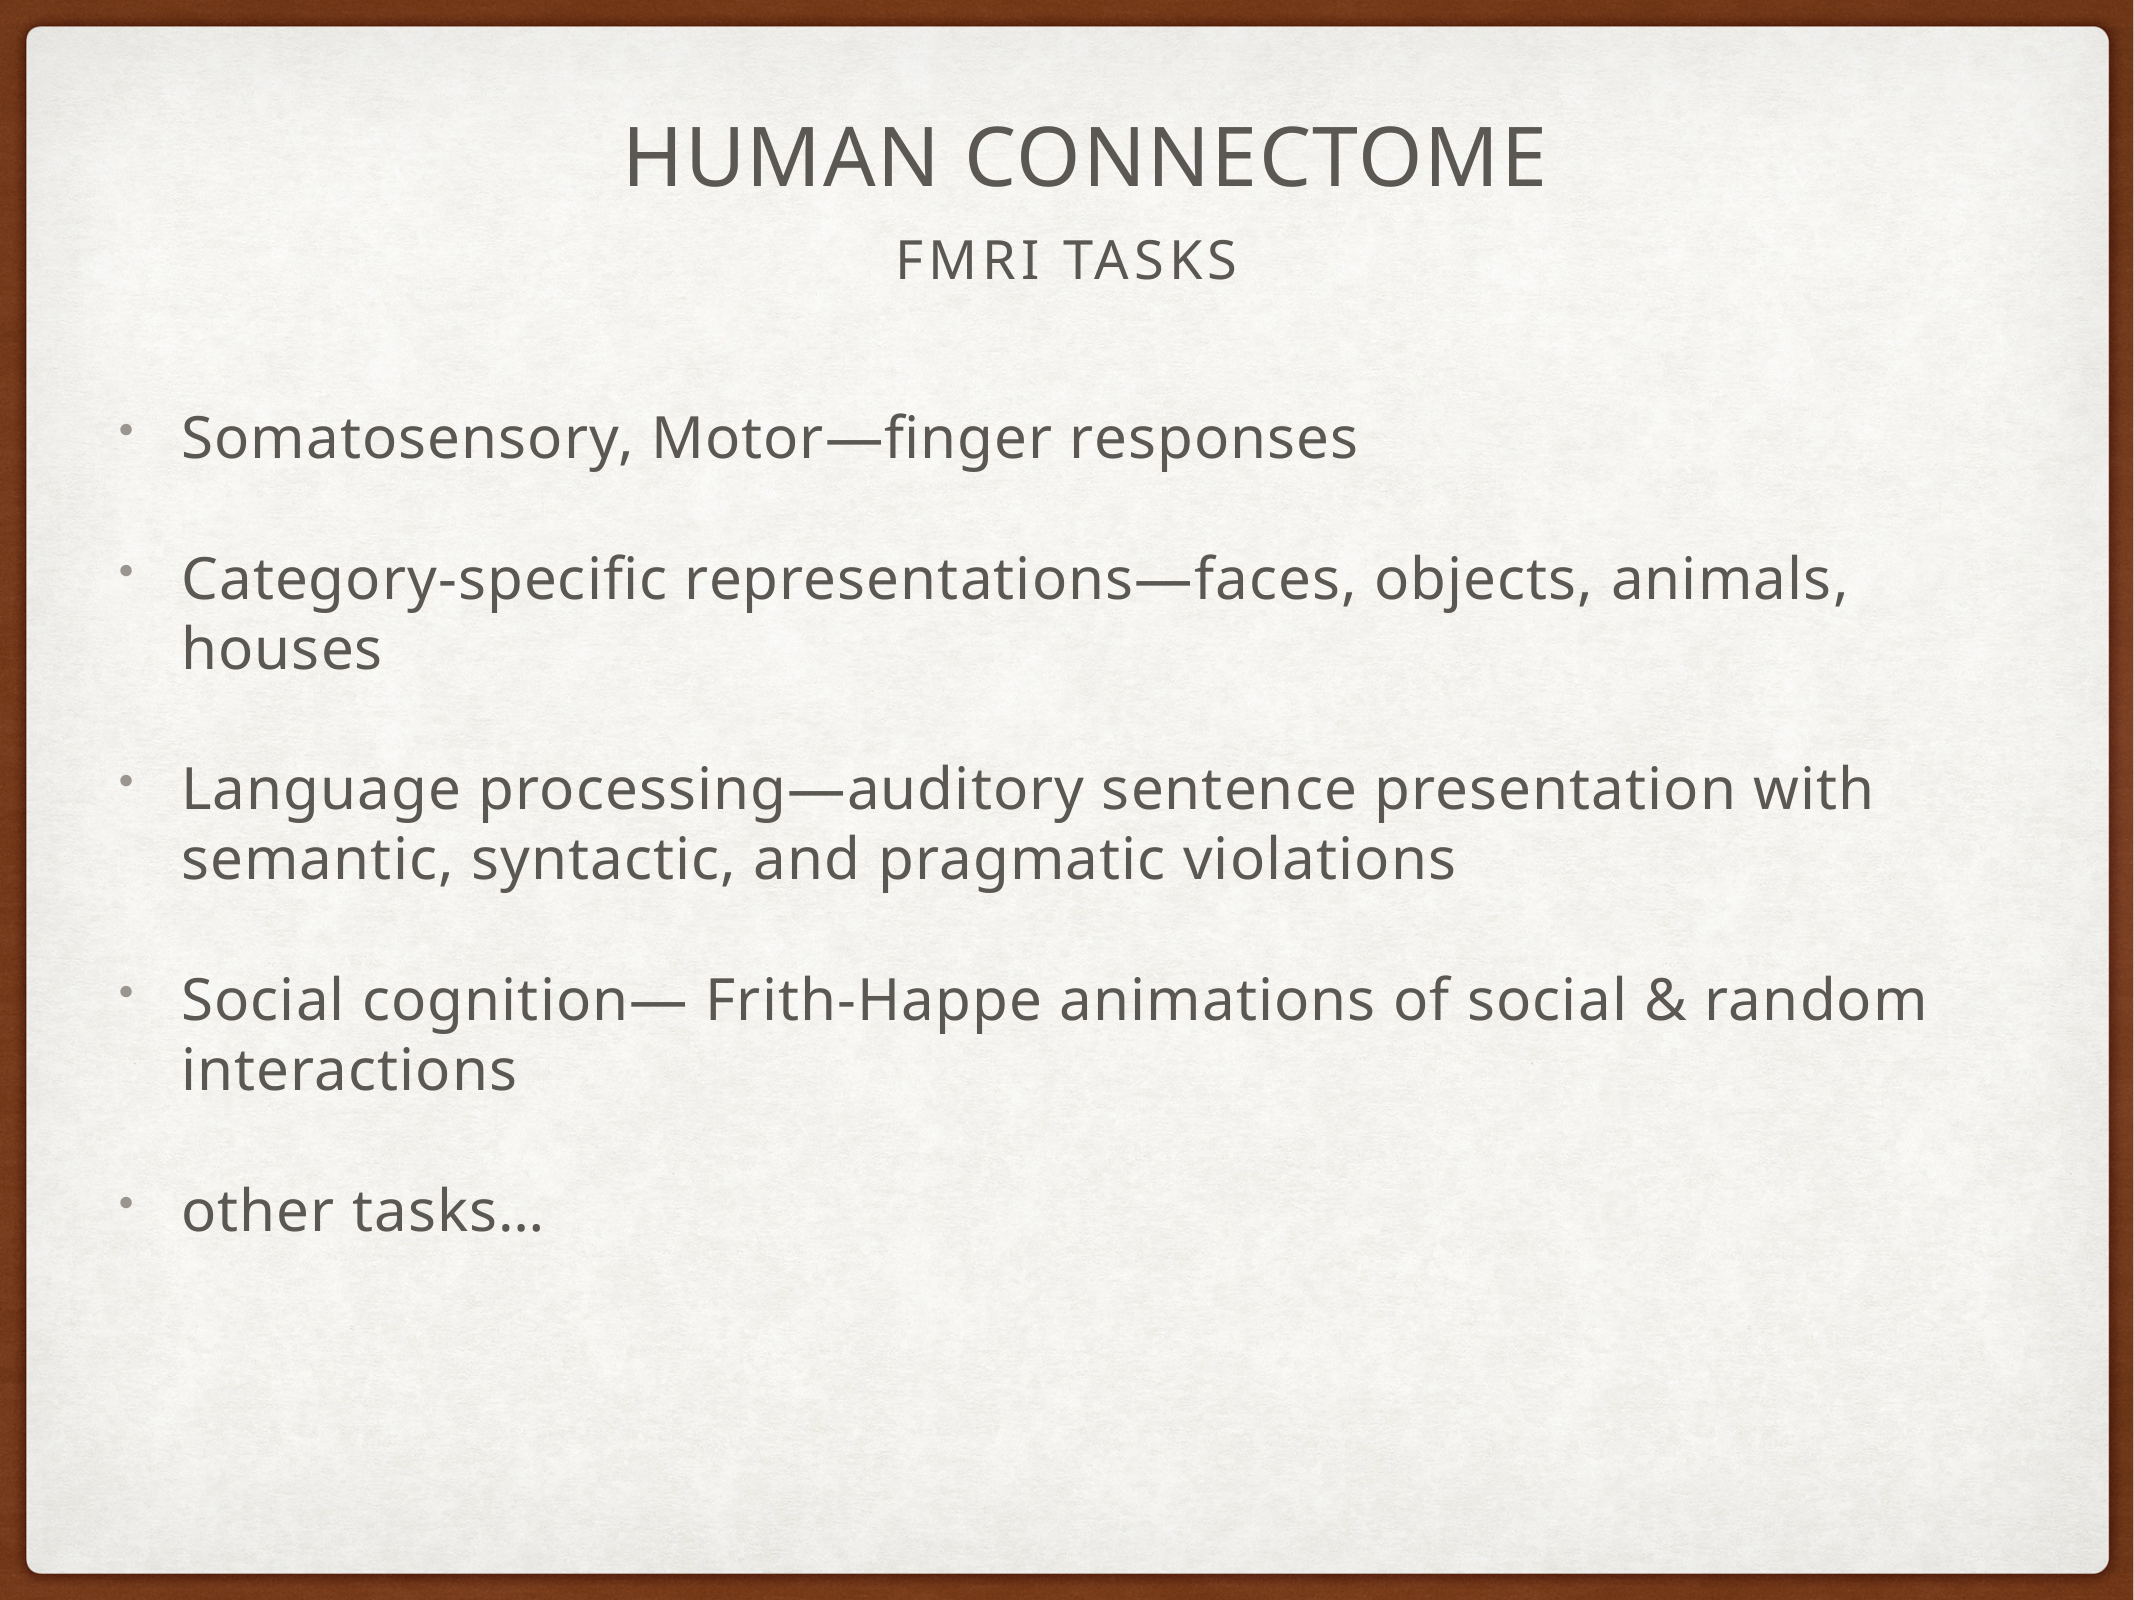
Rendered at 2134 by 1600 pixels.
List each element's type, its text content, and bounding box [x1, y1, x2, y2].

title human connectome [109, 95, 2024, 220]
list fmri tasks [109, 220, 2024, 306]
list Somatosensory, Motor—finger responses Category-specific representations—faces, objects, animals, houses Language processing—auditory sentence presentation with semantic, syntactic, and pragmatic violations Social cognition— Frith-Happe animations of social & random interactions other tasks… [109, 391, 2024, 1451]
picture [0, 0, 2134, 1600]
